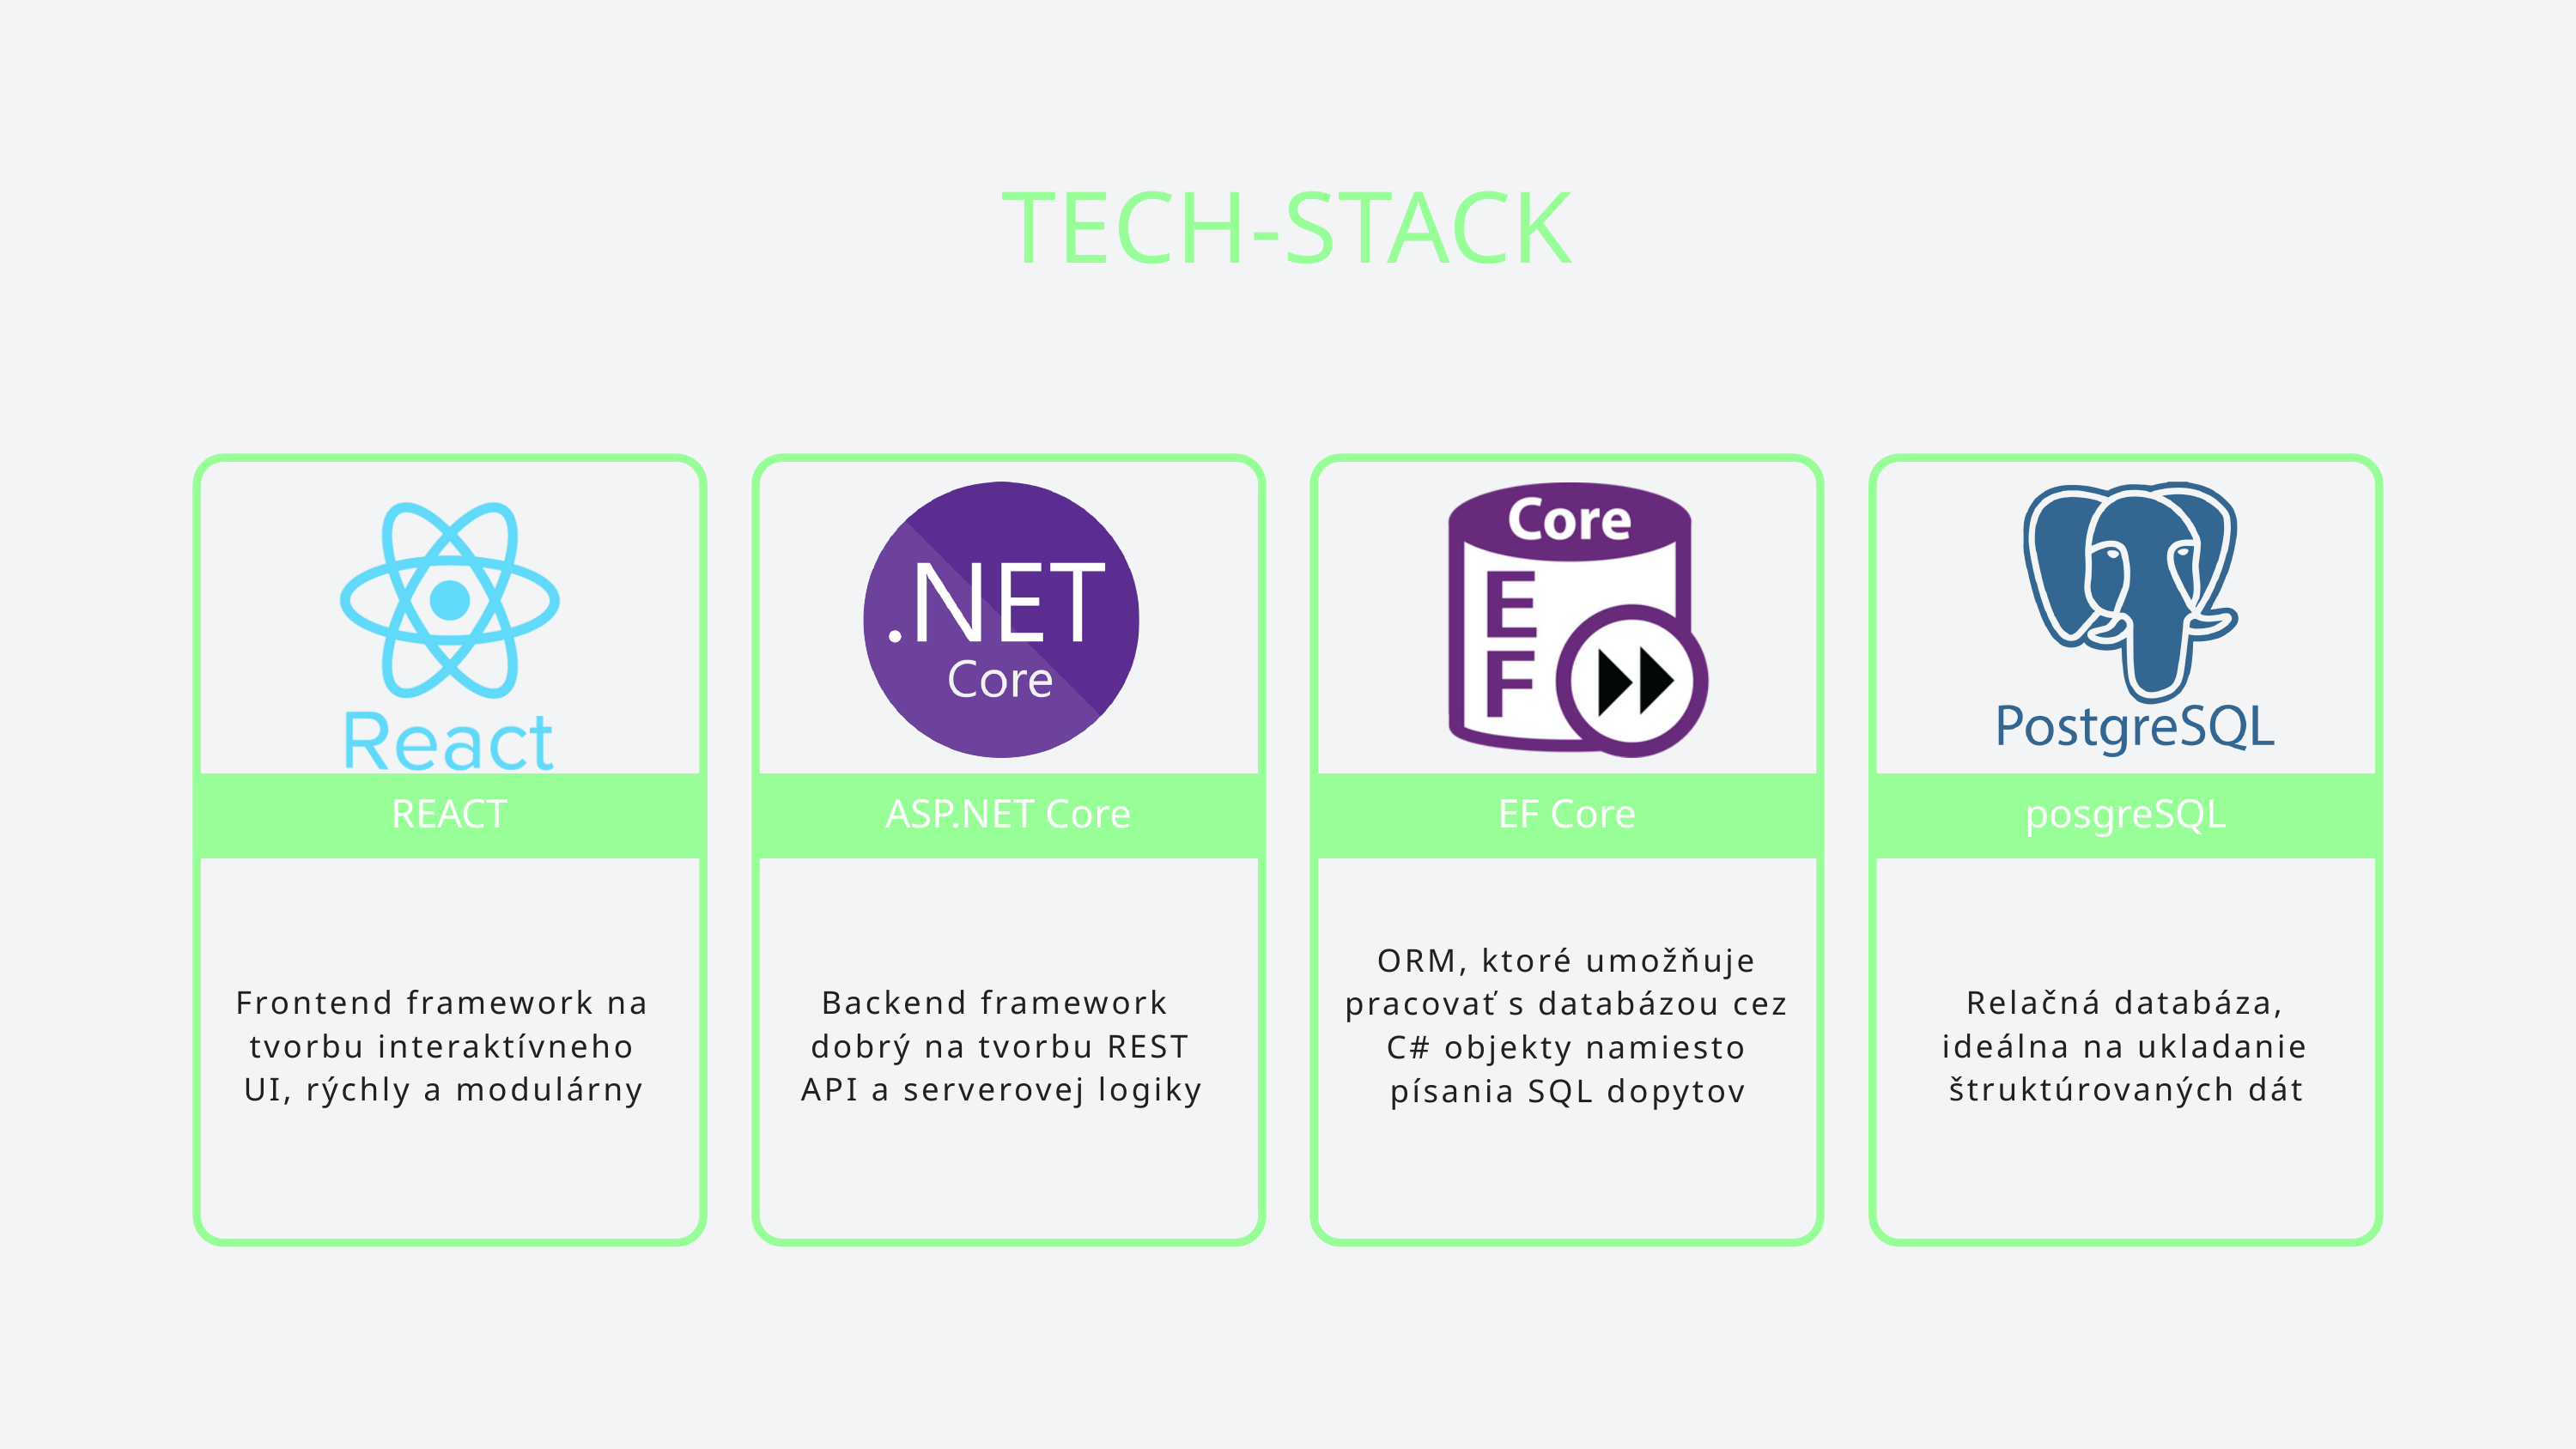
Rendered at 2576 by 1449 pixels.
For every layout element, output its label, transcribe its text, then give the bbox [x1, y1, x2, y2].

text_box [755, 457, 1263, 773]
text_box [1872, 864, 2380, 1243]
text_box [755, 864, 1263, 1243]
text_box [196, 457, 704, 773]
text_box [1313, 864, 1821, 1243]
text_box TECH-STACK [392, 146, 2184, 283]
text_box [1313, 457, 1821, 773]
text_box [1872, 773, 2380, 859]
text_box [196, 773, 704, 859]
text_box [755, 773, 1263, 859]
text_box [196, 864, 704, 1243]
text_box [1872, 457, 2380, 773]
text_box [1313, 773, 1821, 859]
